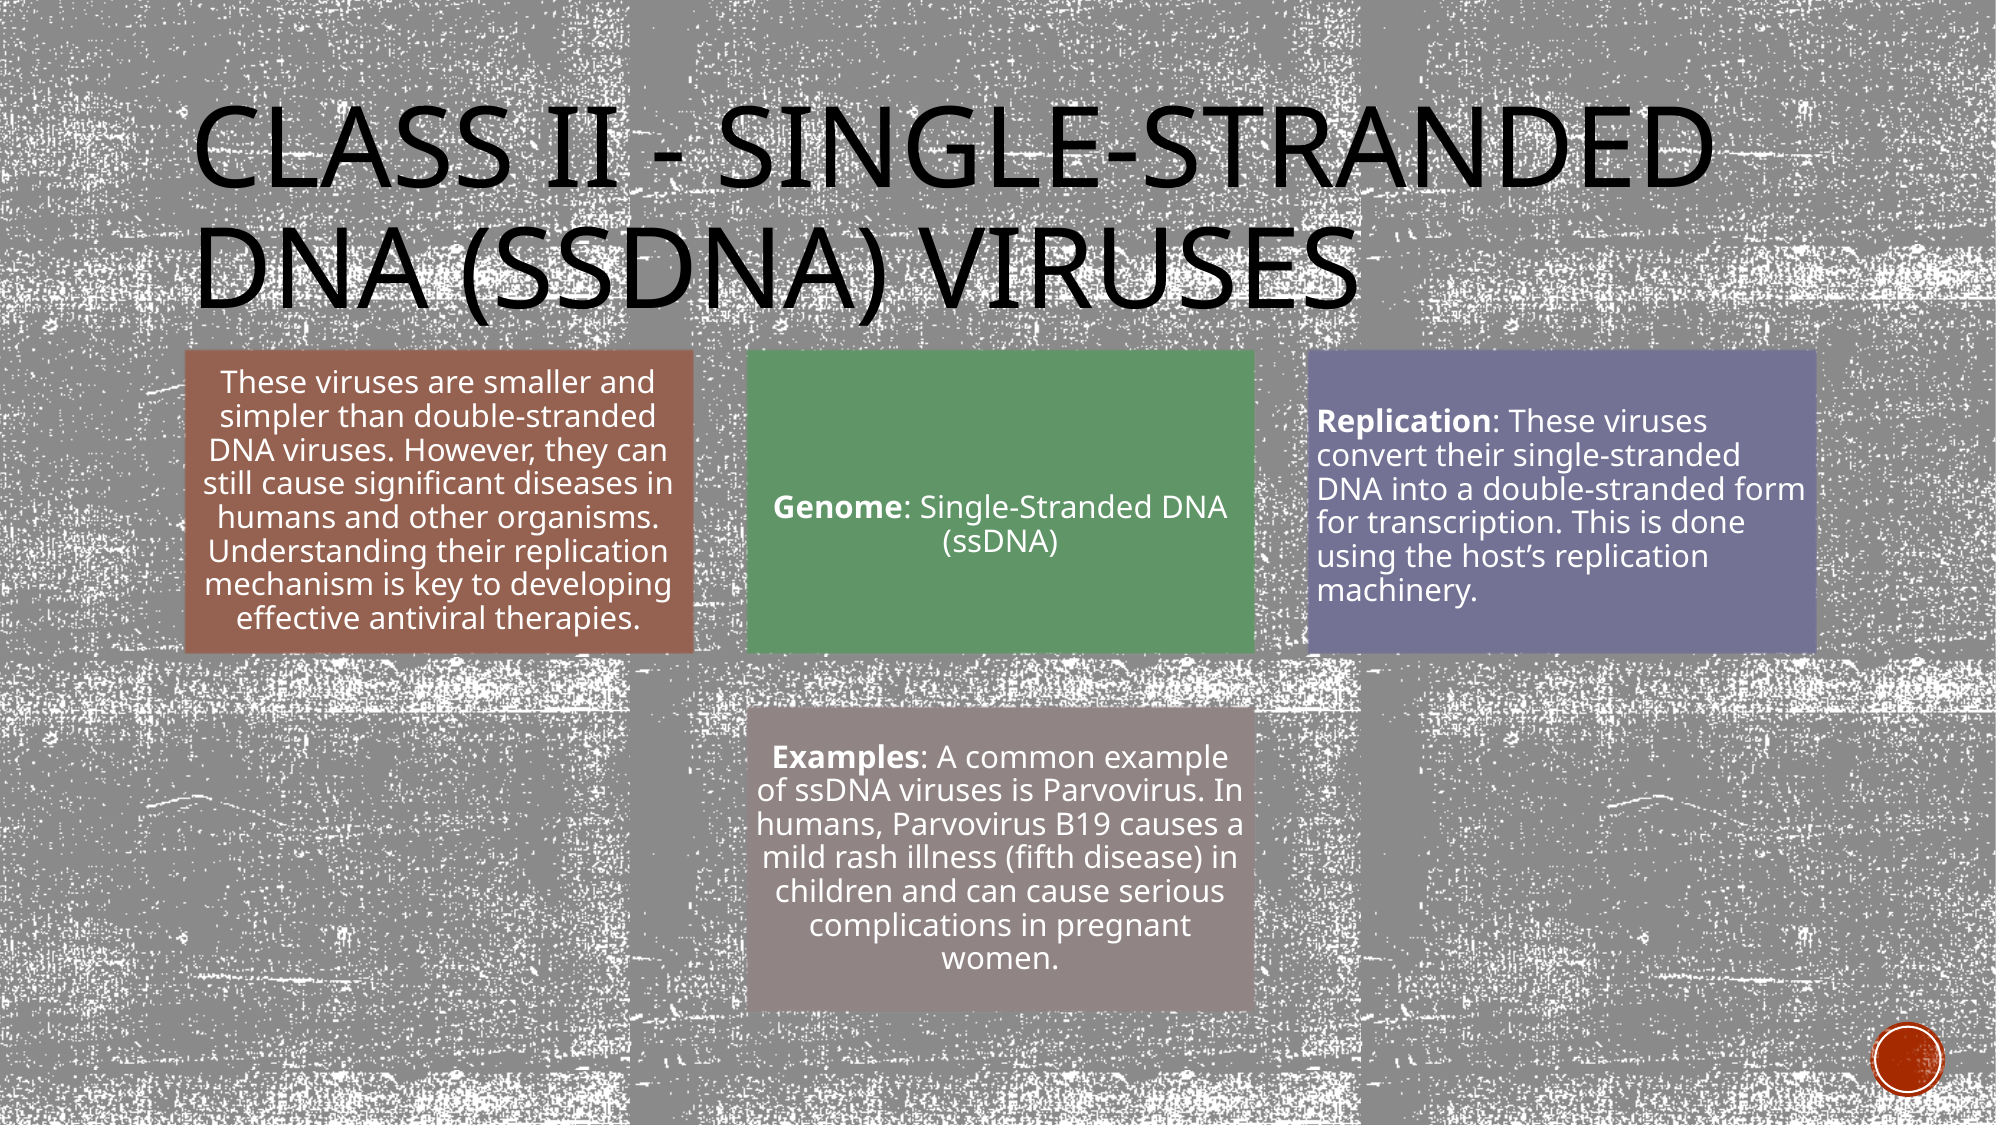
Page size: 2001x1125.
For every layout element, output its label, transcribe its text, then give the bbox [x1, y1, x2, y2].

title Class II - Single-Stranded DNA (ssDNA) Viruses [175, 79, 1826, 344]
text_box [0, 0, 1997, 1125]
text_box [178, 349, 1824, 1011]
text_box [1872, 1024, 1944, 1096]
